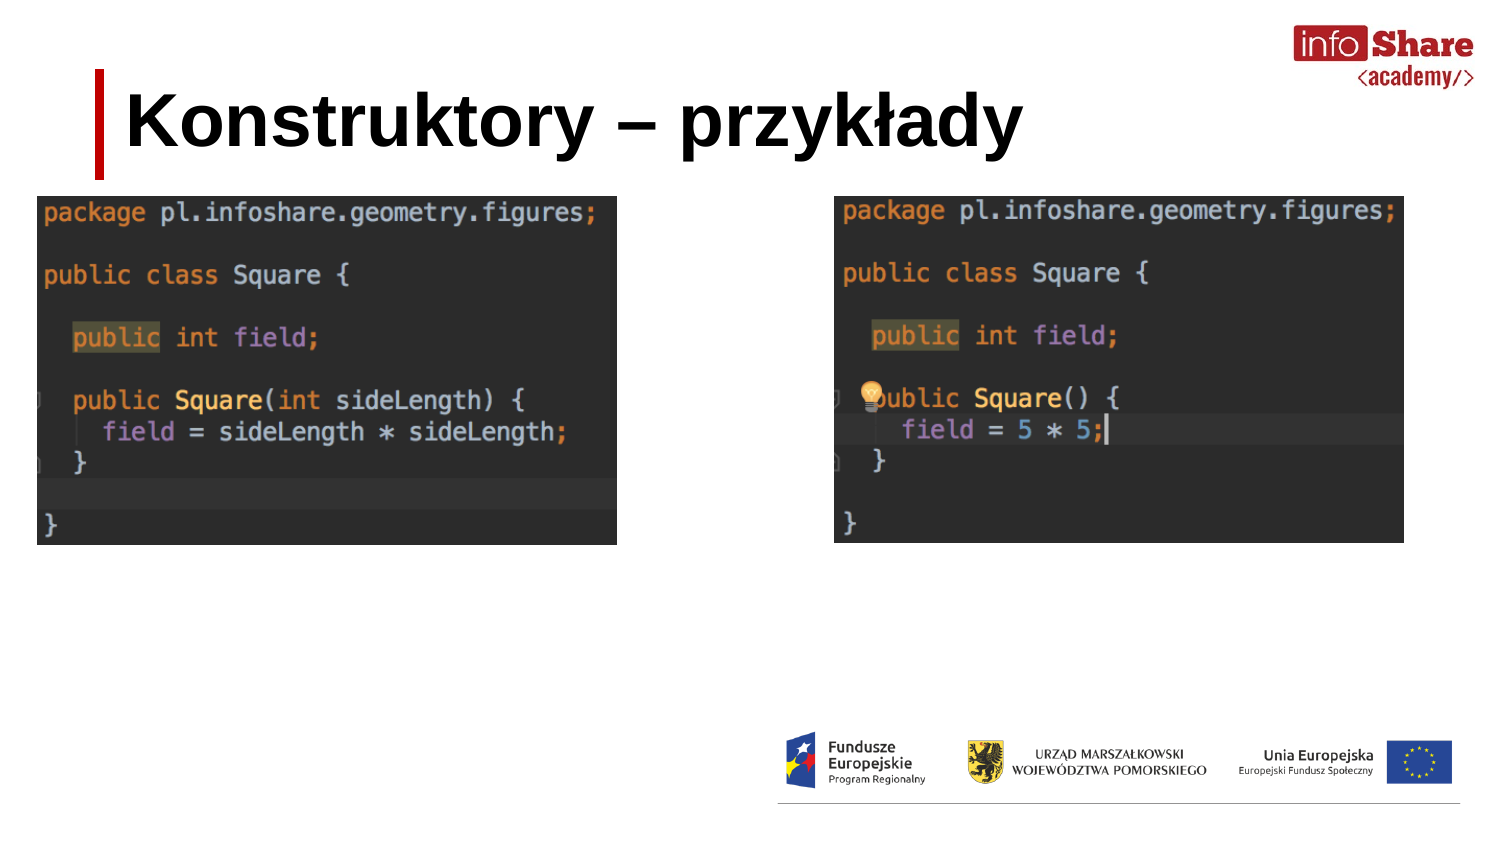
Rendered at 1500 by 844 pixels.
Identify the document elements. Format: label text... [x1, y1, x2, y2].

picture [1291, 24, 1475, 71]
text_box [777, 731, 1461, 805]
picture [37, 196, 617, 545]
picture [834, 196, 1404, 543]
text_box Konstruktory – przykłady [125, 71, 1500, 163]
